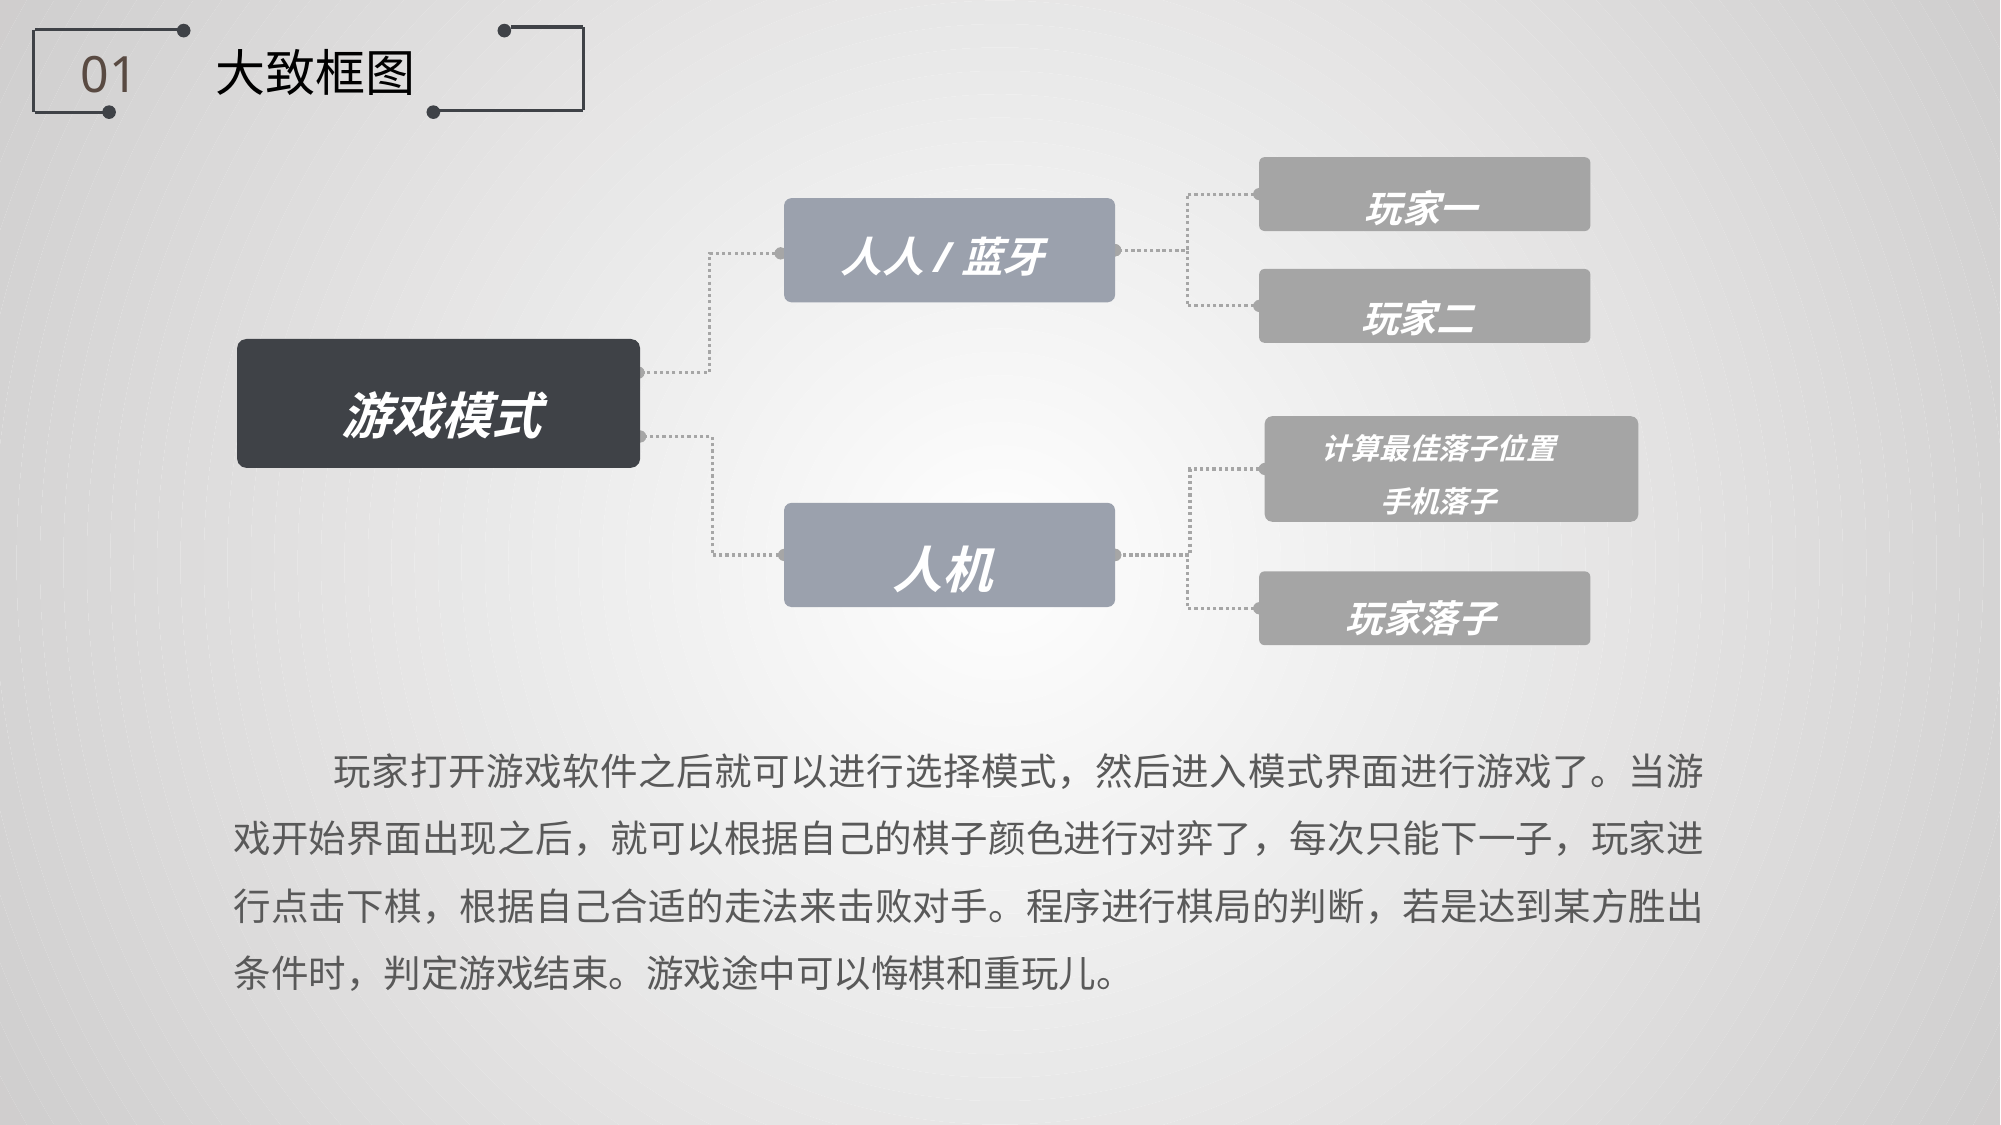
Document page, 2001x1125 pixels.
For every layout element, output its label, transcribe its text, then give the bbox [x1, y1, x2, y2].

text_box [783, 198, 1116, 303]
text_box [1115, 194, 1260, 306]
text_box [638, 253, 781, 373]
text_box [33, 23, 584, 119]
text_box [1216, 405, 1661, 572]
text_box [237, 338, 641, 468]
text_box 玩家打开游戏软件之后就可以进行选择模式，然后进入模式界面进行游戏了。当游戏开始界面出现之后，就可以根据自己的棋子颜色进行对弈了，每次只能下一子，玩家进行点击下棋，根据自己合适的走法来击败对手。程序进行棋局的判断，若是达到某方胜出条件时，判定游戏结束。游戏途中可以悔棋和重玩儿。 [218, 717, 1719, 1003]
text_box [1259, 565, 1591, 646]
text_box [640, 436, 785, 555]
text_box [1115, 468, 1259, 609]
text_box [1259, 154, 1591, 232]
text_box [1259, 265, 1591, 343]
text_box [783, 500, 1116, 608]
